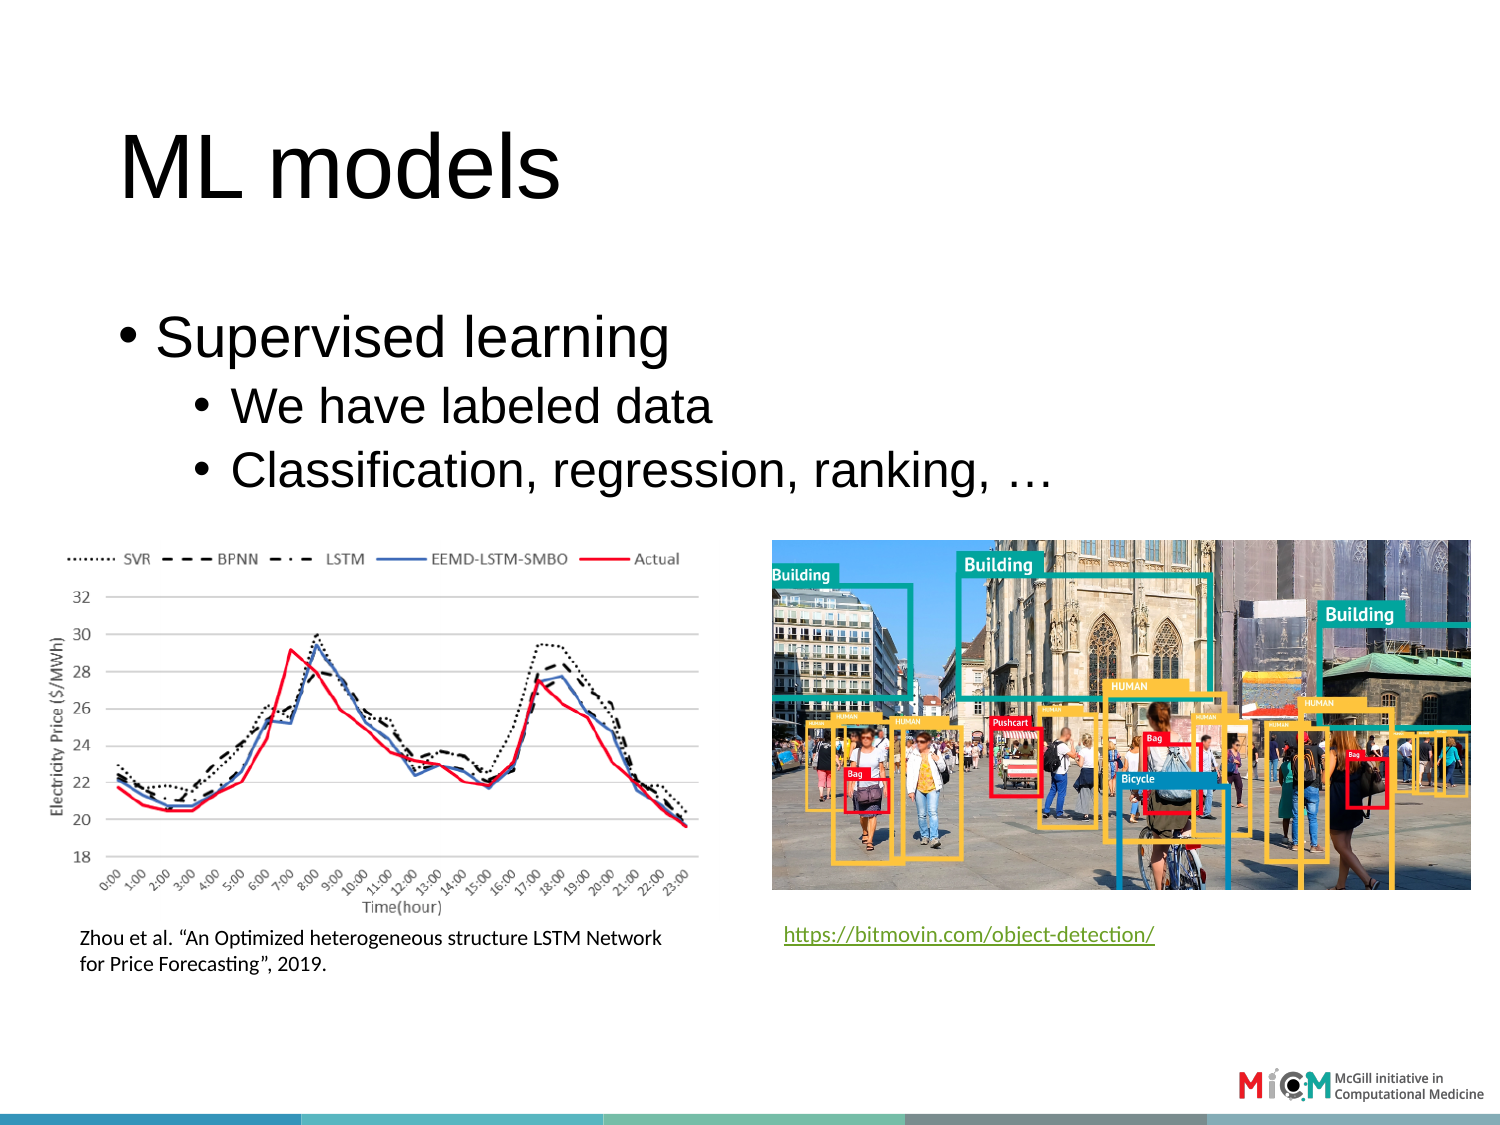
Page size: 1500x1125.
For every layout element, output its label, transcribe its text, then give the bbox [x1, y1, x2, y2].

text_box https://bitmovin.com/object-detection/ [768, 912, 1229, 955]
picture [1211, 1051, 1500, 1122]
text_box Zhou et al. “An Optimized heterogeneous structure LSTM Network for Price Forecasting”, 2019. [64, 921, 695, 984]
picture [1123, 790, 1225, 890]
picture [1126, 775, 1132, 782]
picture [772, 540, 1471, 890]
list Supervised learning We have labeled data Classification, regression, ranking, … [103, 299, 1397, 1014]
title ML models [103, 59, 1397, 278]
picture [29, 540, 750, 921]
